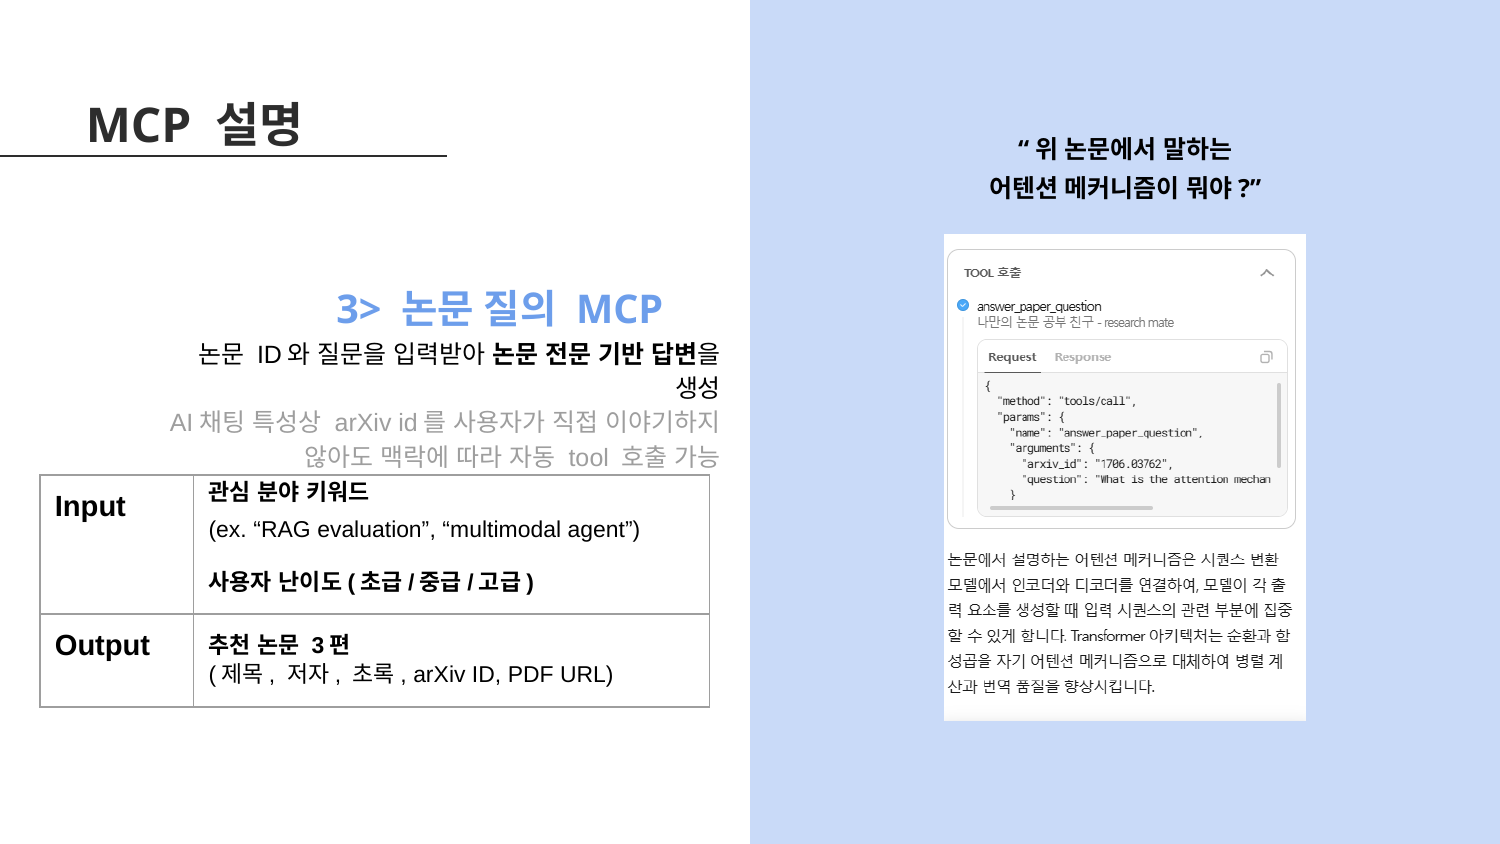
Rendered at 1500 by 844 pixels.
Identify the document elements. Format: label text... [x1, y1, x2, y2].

text_box 3> 논문 질의 MCP [85, 270, 664, 332]
table_header Input [41, 476, 193, 613]
text_box 논문 ID와 질문을 입력받아 논문 전문 기반 답변을 생성 AI채팅 특성상 arXiv id를 사용자가 직접 이야기하지 않아도 맥락에 따라 자동 tool 호출 가능 [154, 333, 721, 472]
picture [944, 234, 1306, 721]
table_cell Output [41, 615, 193, 706]
text_box “위 논문에서 말하는 어텐션 메커니즘이 뭐야?” [905, 124, 1345, 203]
text_box [749, 0, 1500, 844]
text_box MCP 설명 [85, 72, 447, 153]
table_header 관심 분야 키워드 (ex. “RAG evaluation”, “multimodal agent”) 사용자 난이도(초급/중급/고급) [194, 476, 709, 613]
table_cell 추천 논문 3편 (제목, 저자, 초록, arXiv ID, PDF URL) [194, 615, 709, 706]
